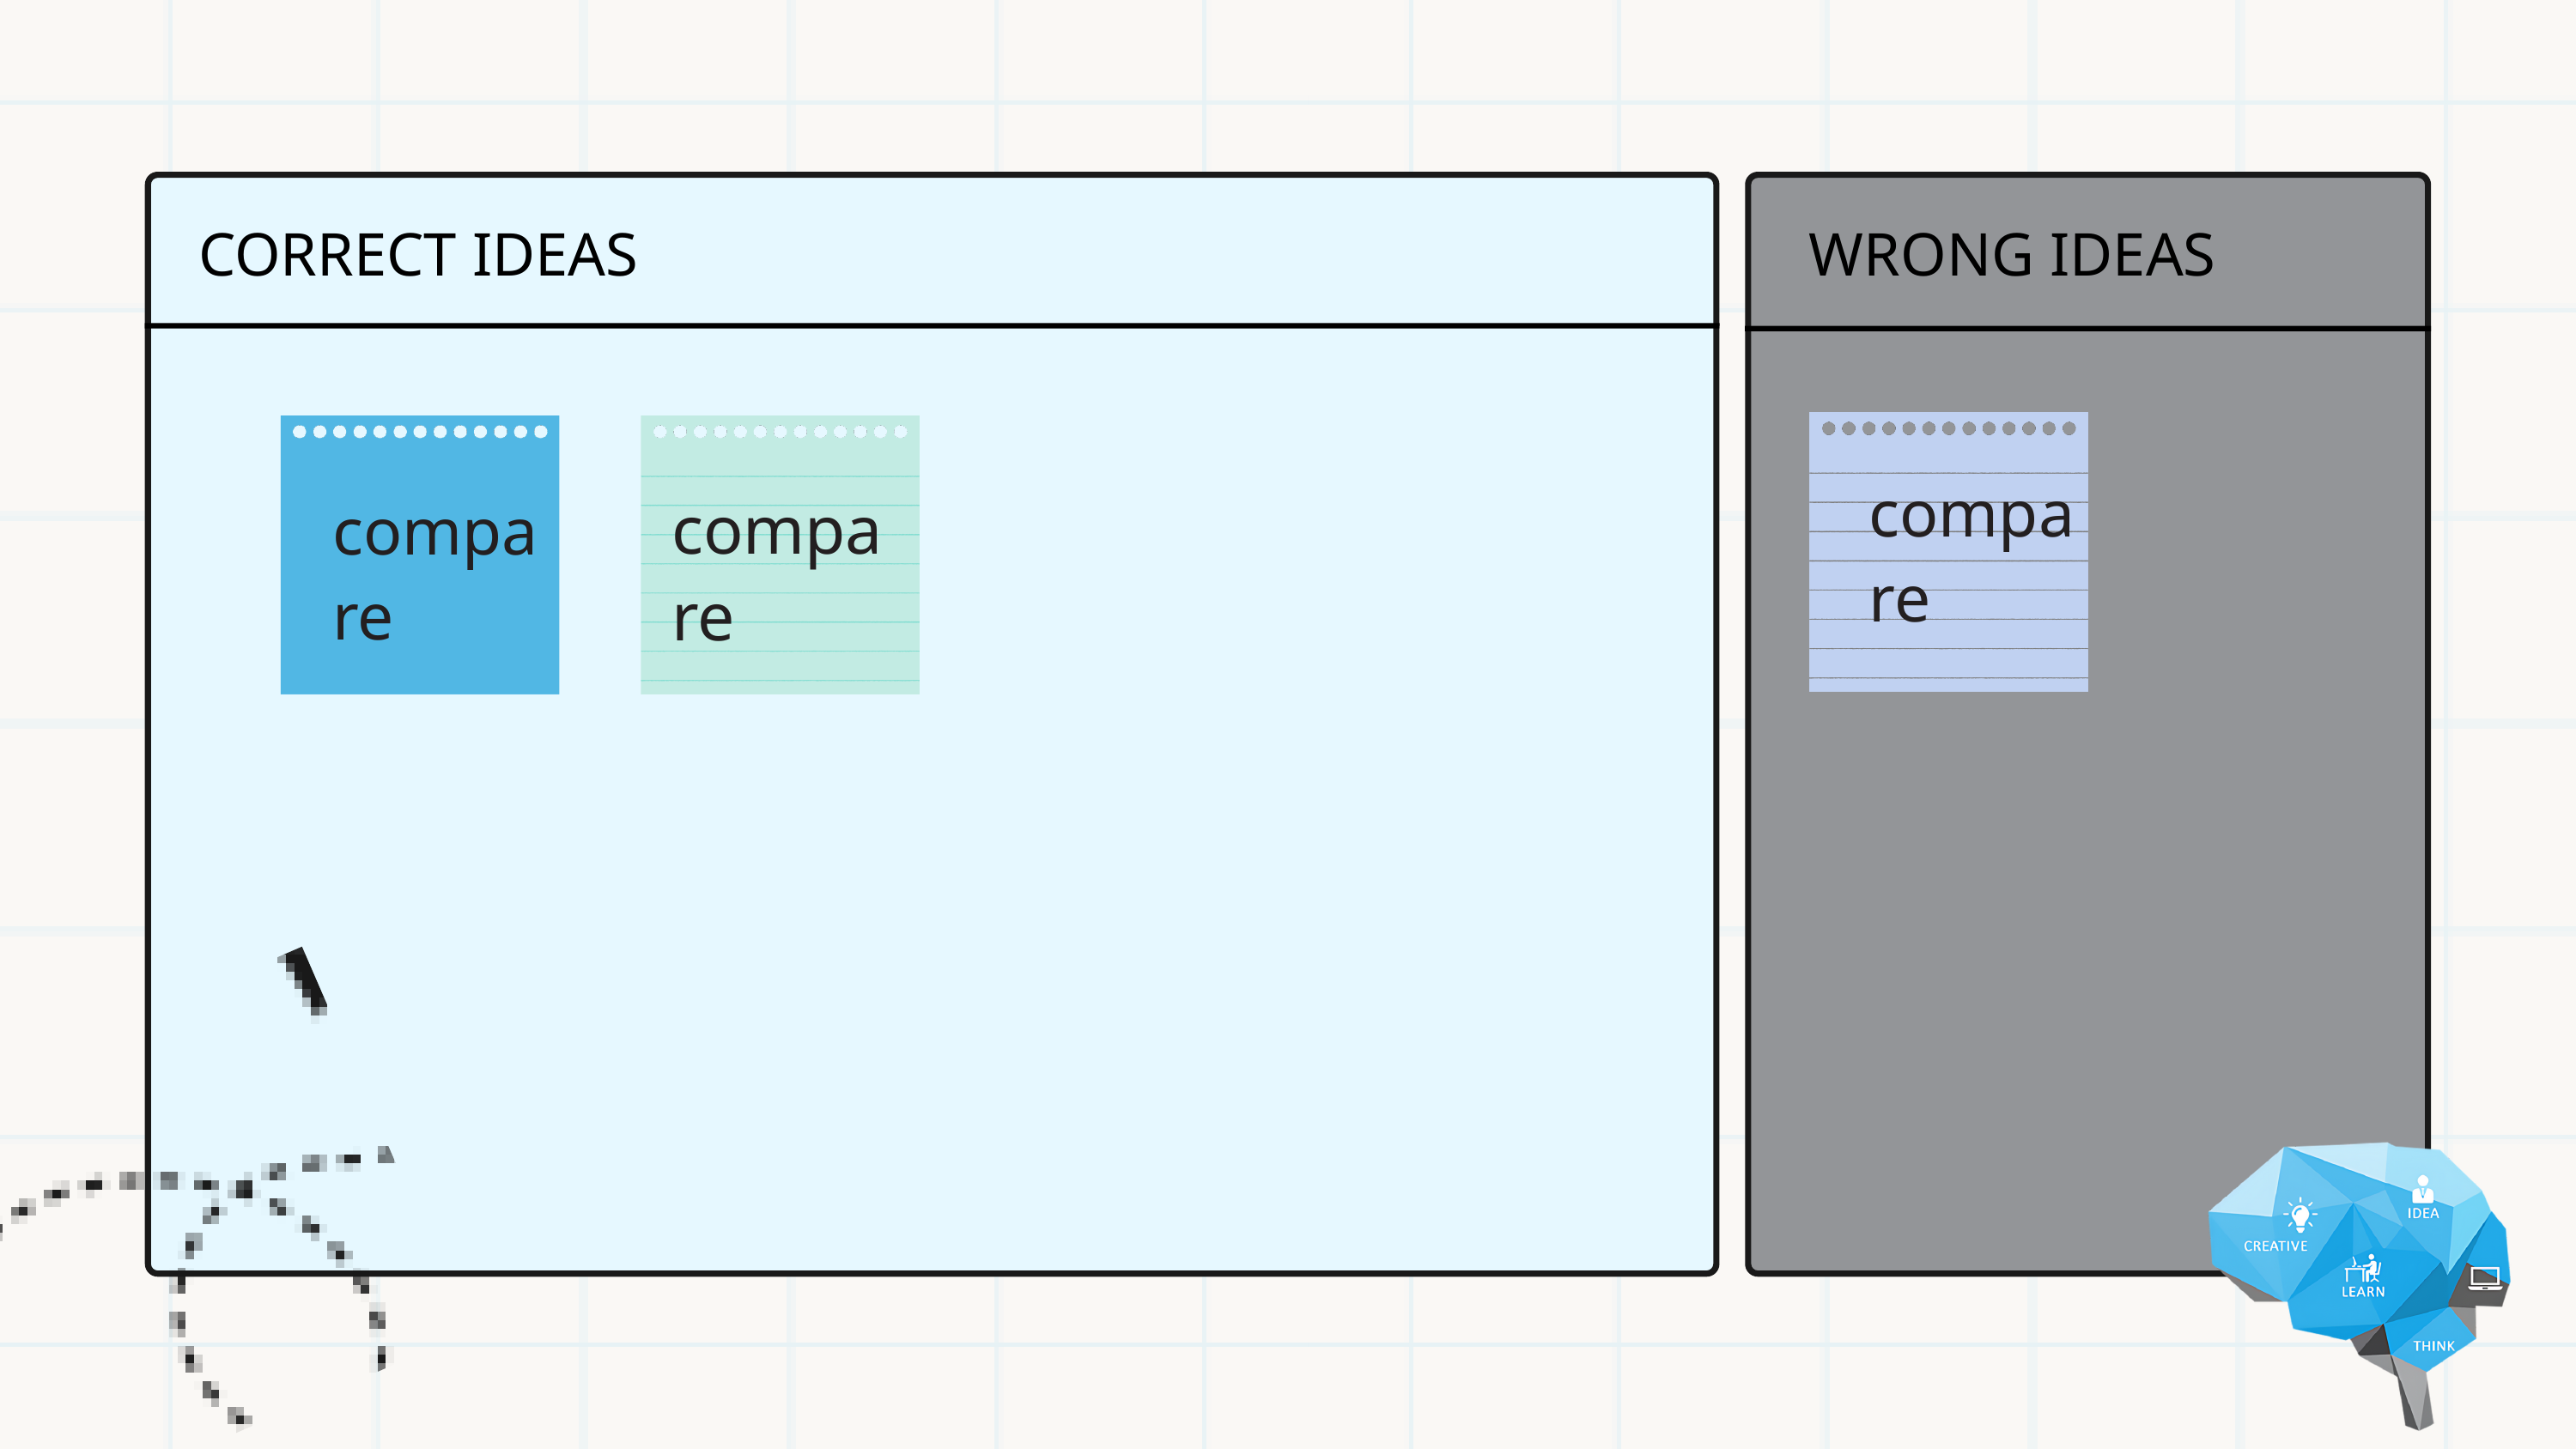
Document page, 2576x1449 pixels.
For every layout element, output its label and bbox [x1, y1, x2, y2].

text_box [144, 171, 1720, 1277]
text_box [0, 0, 2576, 1449]
text_box [1744, 171, 2432, 1277]
